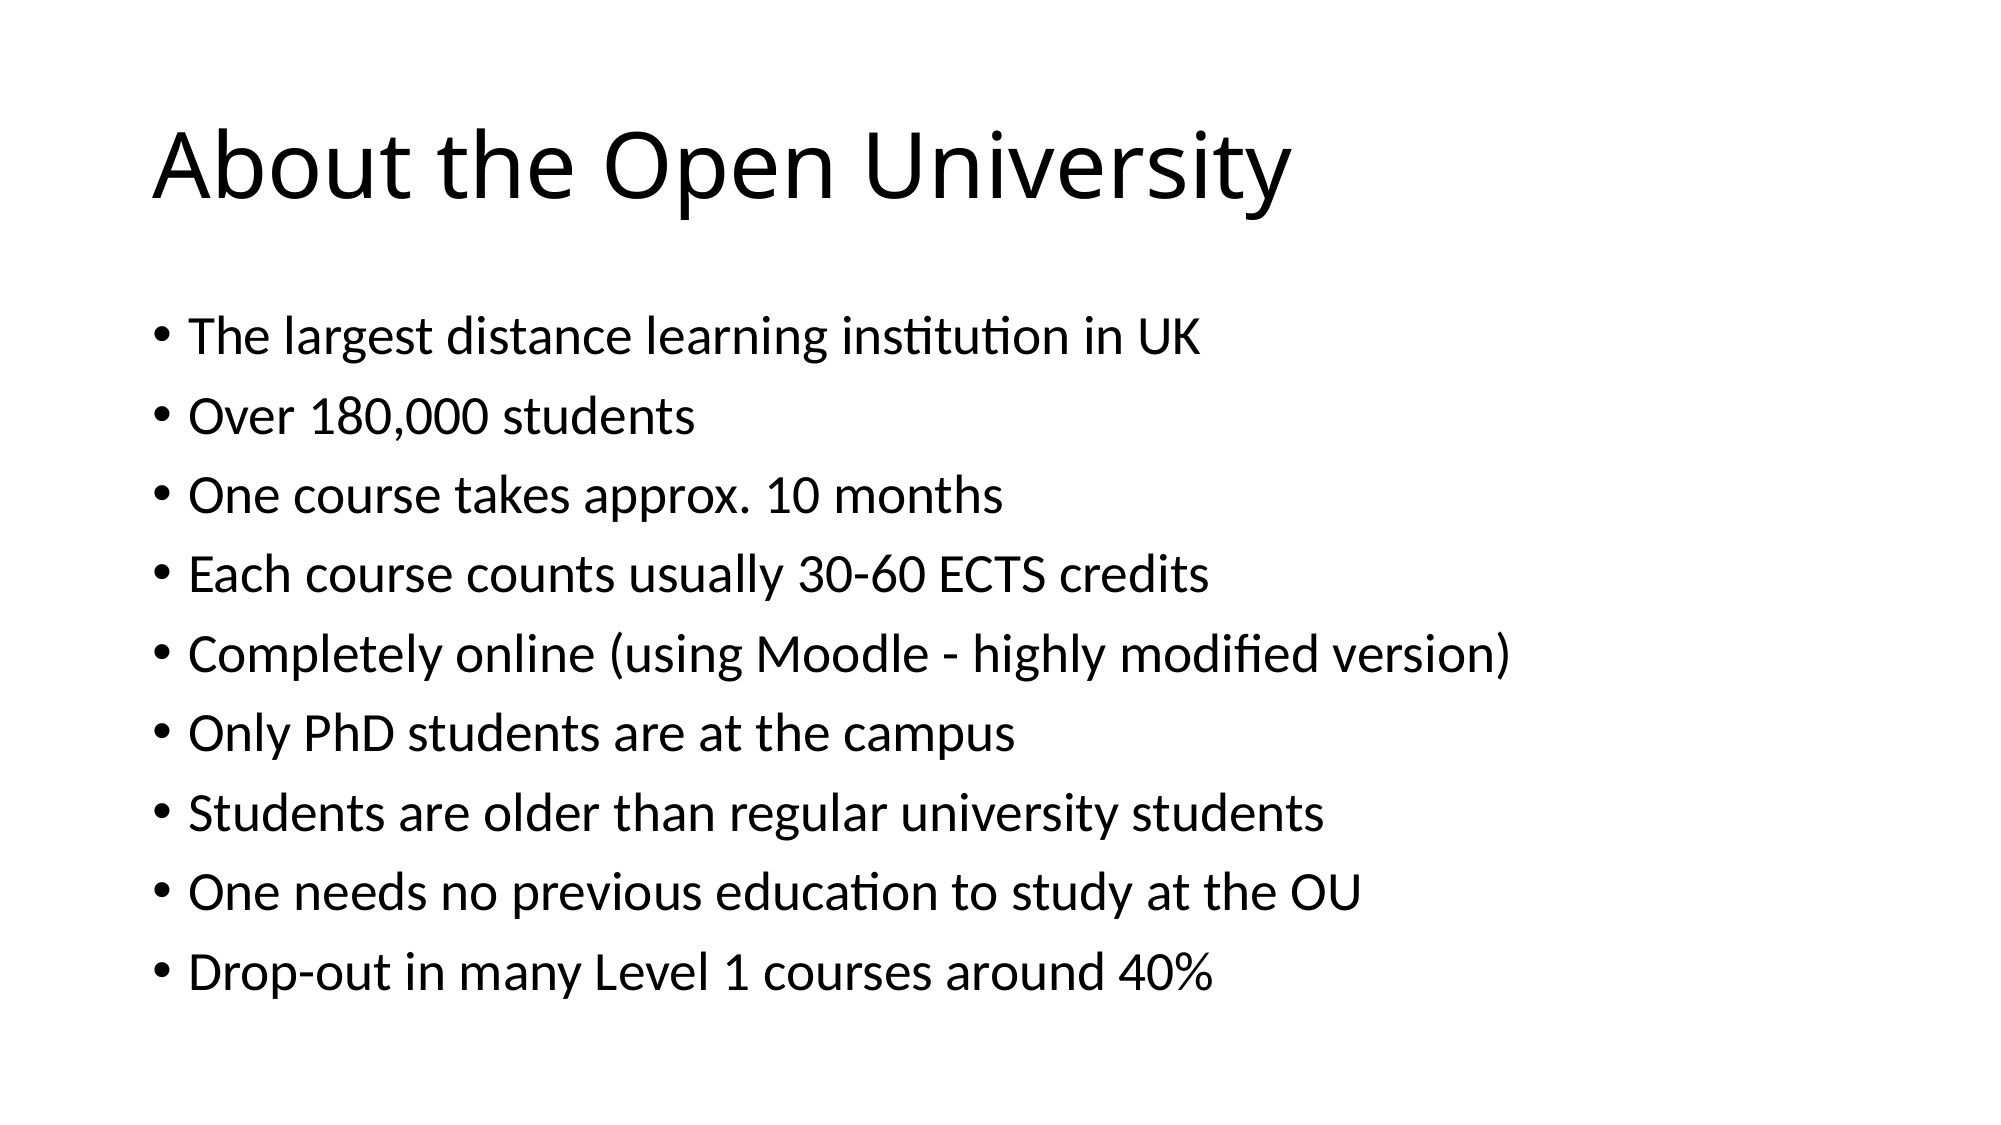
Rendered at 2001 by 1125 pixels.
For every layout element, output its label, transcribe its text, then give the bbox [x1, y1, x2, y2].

title About the Open University [137, 59, 1863, 278]
list The largest distance learning institution in UK Over 180,000 students One course takes approx. 10 months Each course counts usually 30-60 ECTS credits Completely online (using Moodle - highly modified version) Only PhD students are at the campus Students are older than regular university students One needs no previous education to study at the OU Drop-out in many Level 1 courses around 40% [137, 299, 1863, 1014]
